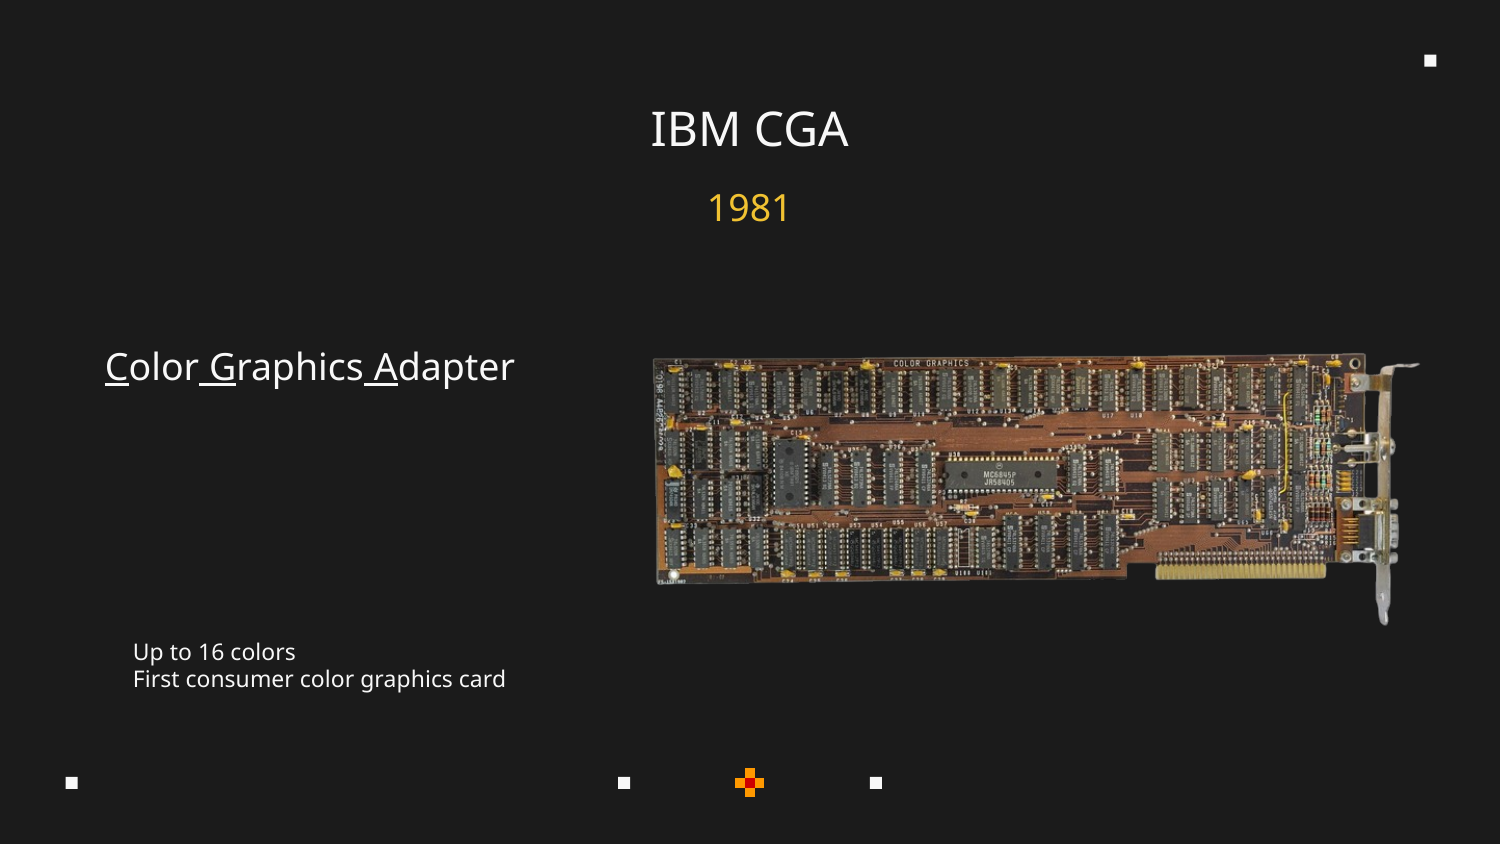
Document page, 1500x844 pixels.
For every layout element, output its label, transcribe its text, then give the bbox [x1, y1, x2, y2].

picture [612, 315, 1434, 643]
text_box 1981 [612, 173, 887, 245]
subtitle Color Graphics Adapter [89, 244, 549, 403]
title IBM CGA [89, 84, 1411, 174]
subtitle Up to 16 colors First consumer color graphics card [89, 622, 959, 774]
